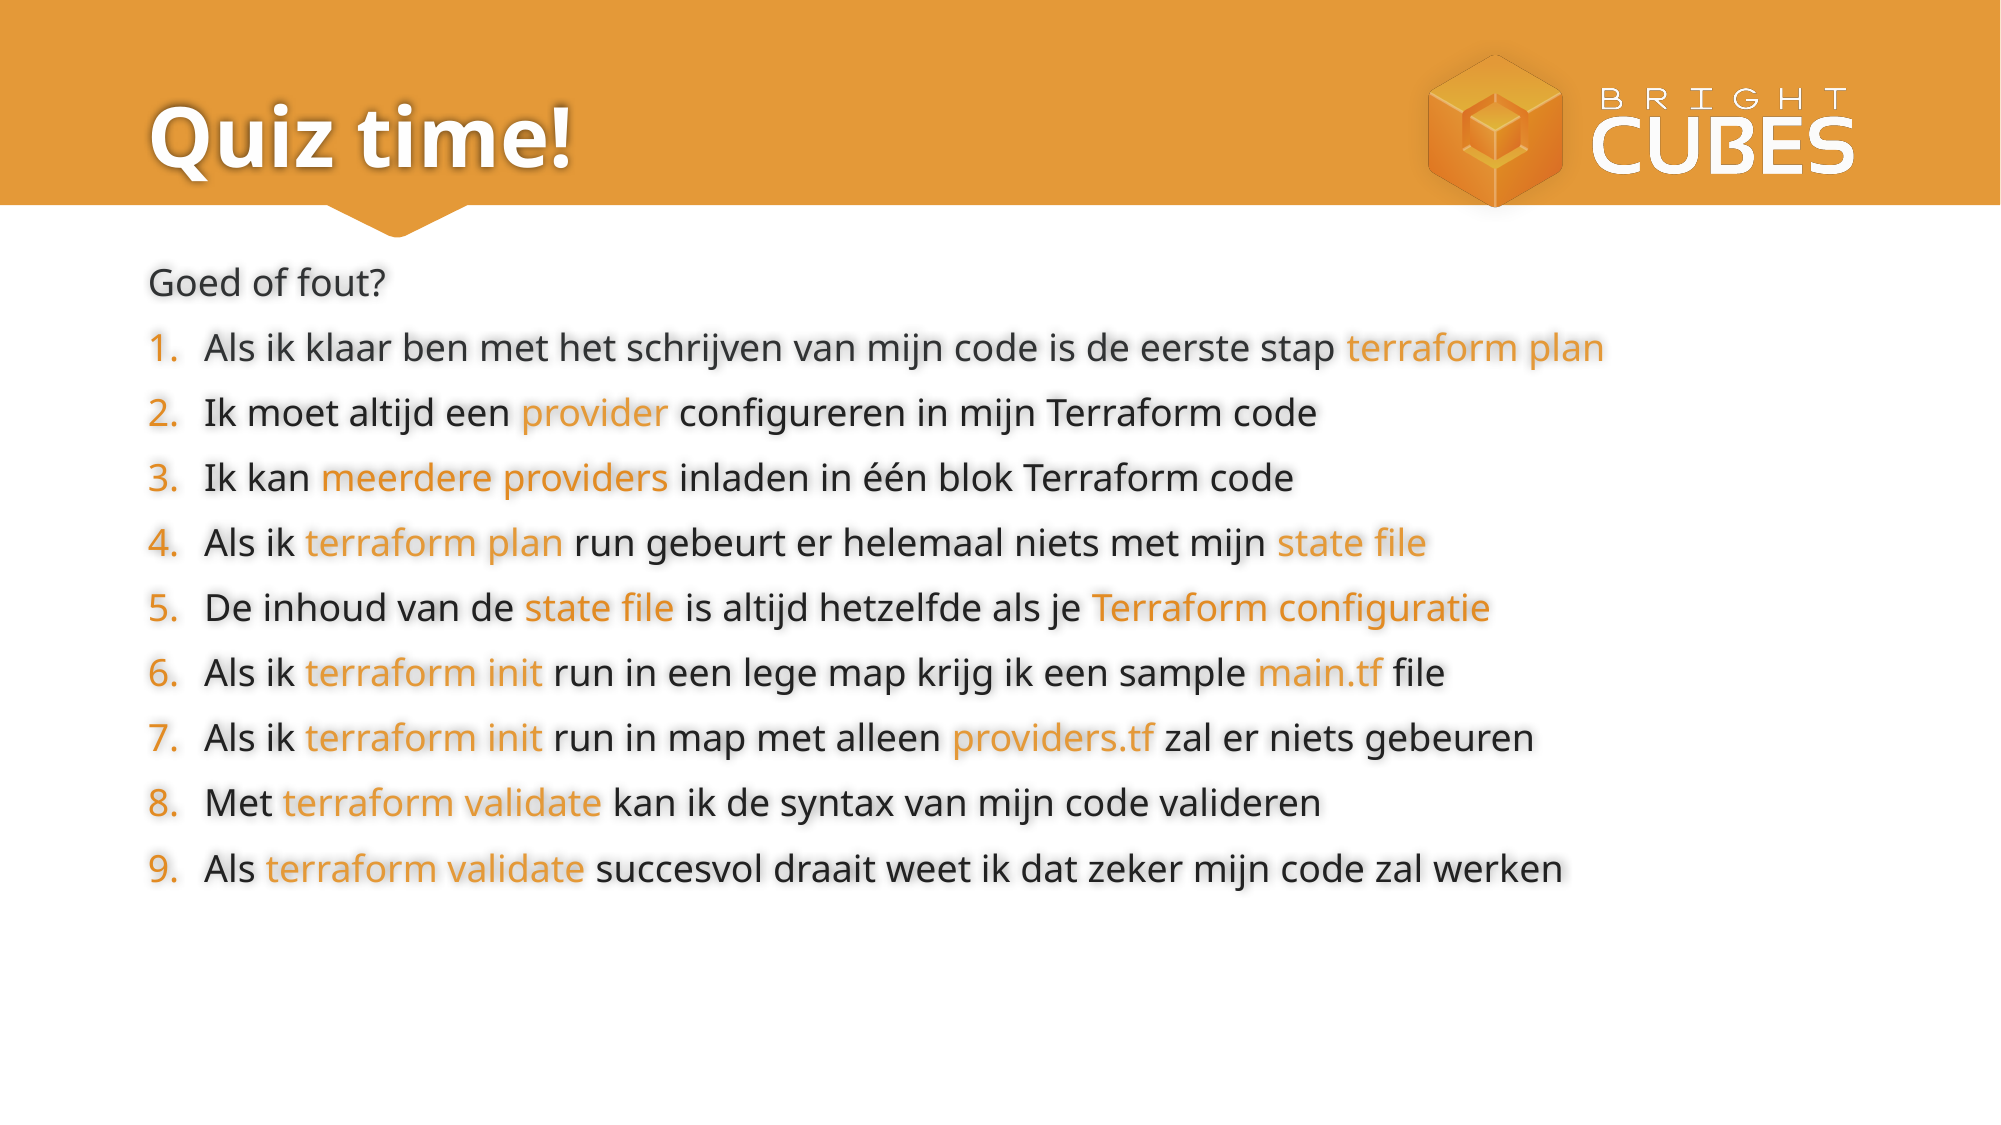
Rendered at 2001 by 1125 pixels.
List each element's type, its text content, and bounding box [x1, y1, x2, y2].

list Goed of fout? Als ik klaar ben met het schrijven van mijn code is de eerste stap terraform plan Ik moet altijd een provider configureren in mijn Terraform code Ik kan meerdere providers inladen in één blok Terraform code Als ik terraform plan run gebeurt er helemaal niets met mijn state file De inhoud van de state file is altijd hetzelfde als je Terraform configuratie Als ik terraform init run in een lege map krijg ik een sample main.tf file Als ik terraform init run in map met alleen providers.tf zal er niets gebeuren Met terraform validate kan ik de syntax van mijn code valideren Als terraform validate succesvol draait weet ik dat zeker mijn code zal werken [132, 251, 1978, 1111]
picture [1399, 40, 1883, 222]
title Quiz time! [132, 74, 1868, 193]
